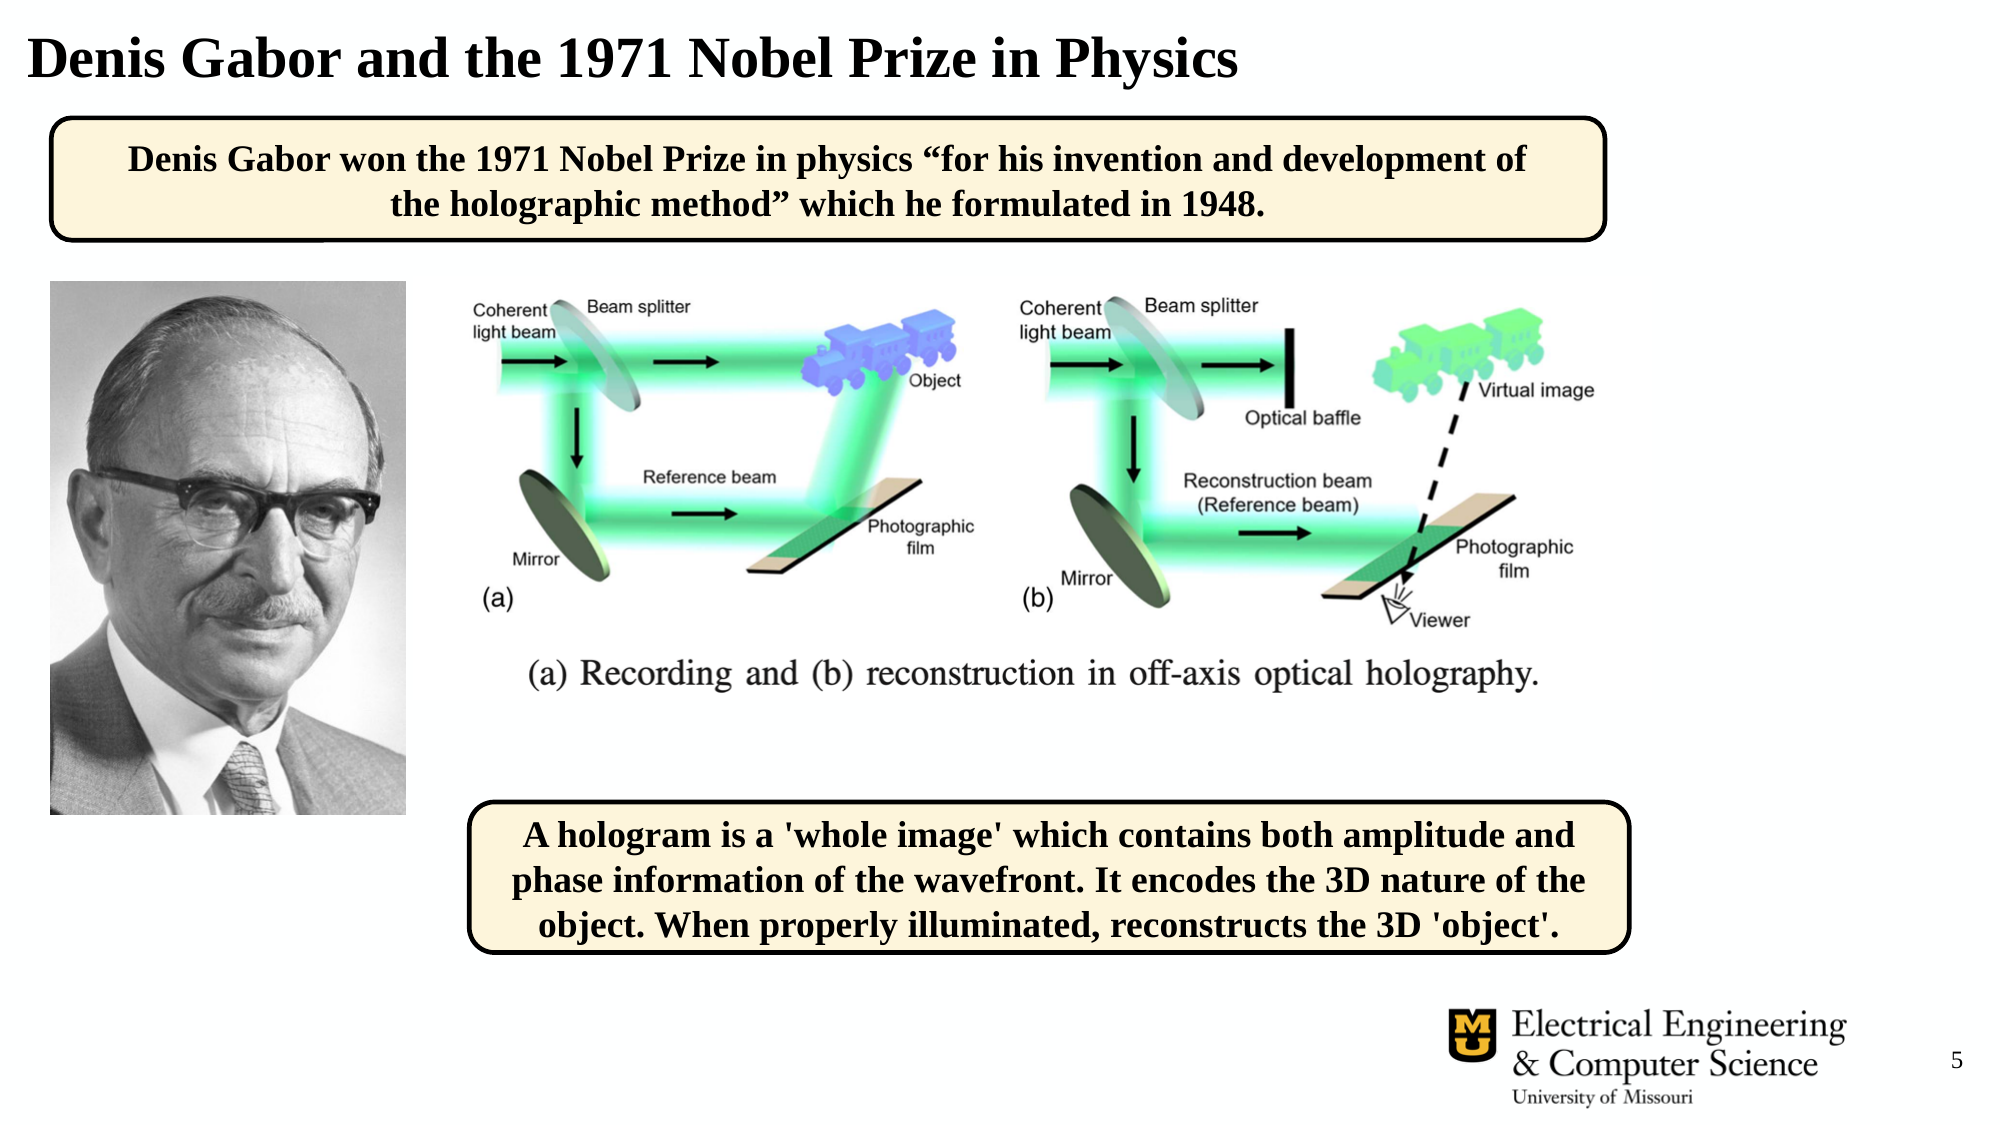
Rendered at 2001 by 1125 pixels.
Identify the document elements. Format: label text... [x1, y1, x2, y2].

picture [413, 276, 1652, 700]
text_box Denis Gabor won the 1971 Nobel Prize in physics “for his invention and development of the holographic method” which he formulated in 1948. [50, 116, 1607, 242]
text_box Denis Gabor and the 1971 Nobel Prize in Physics [12, 11, 1958, 97]
picture [50, 281, 406, 815]
text_box A hologram is a 'whole image' which contains both amplitude and phase information of the wavefront. It encodes the 3D nature of the object. When properly illuminated, reconstructs the 3D 'object'. [468, 800, 1631, 954]
picture [1432, 992, 1863, 1125]
slide_number 5 [1528, 1028, 1979, 1089]
